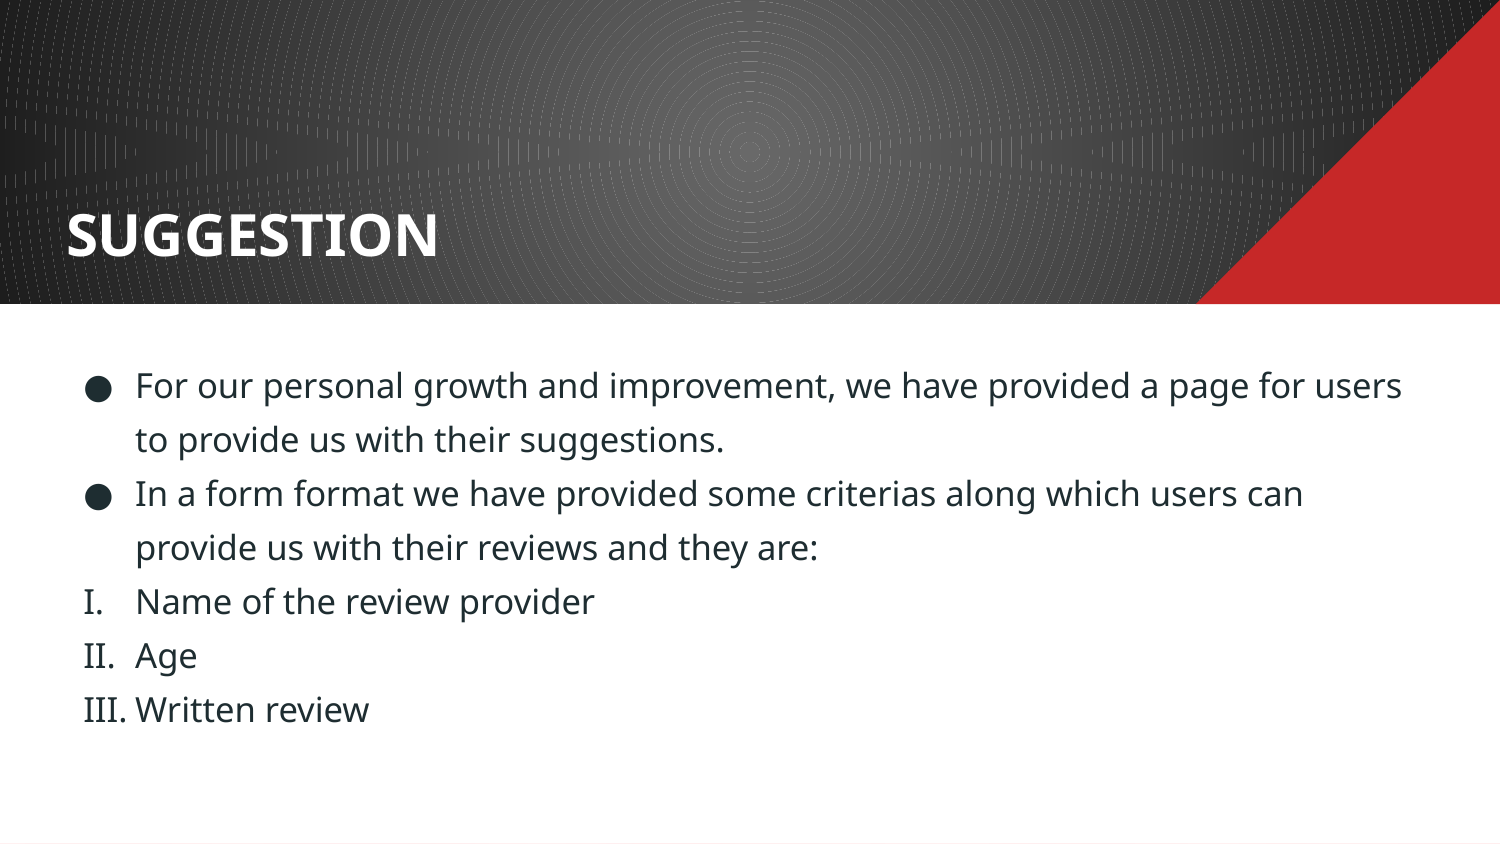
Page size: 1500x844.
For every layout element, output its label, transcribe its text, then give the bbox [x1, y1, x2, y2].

title SUGGESTION [51, 123, 1154, 289]
list For our personal growth and improvement, we have provided a page for users to provide us with their suggestions. In a form format we have provided some criterias along which users can provide us with their reviews and they are: Name of the review provider Age Written review [51, 339, 1449, 750]
